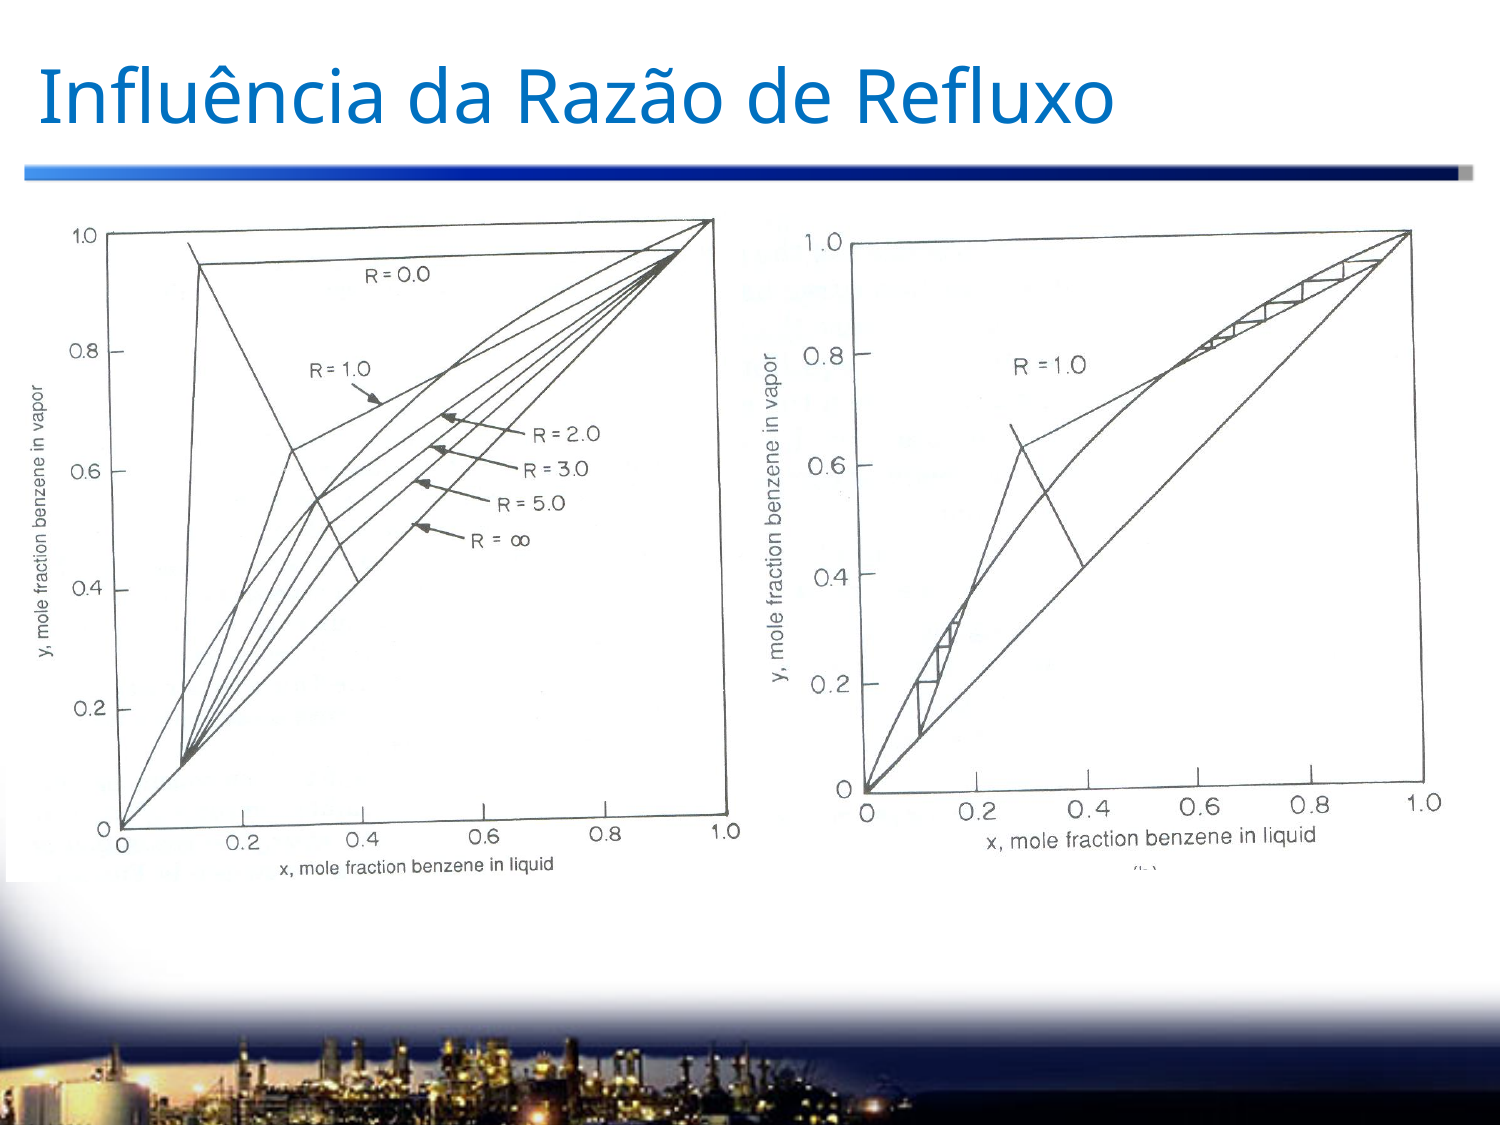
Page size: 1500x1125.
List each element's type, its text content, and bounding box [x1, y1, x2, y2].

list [5, 196, 752, 882]
title Influência da Razão de Refluxo [23, 0, 1477, 188]
picture [0, 0, 1500, 1125]
